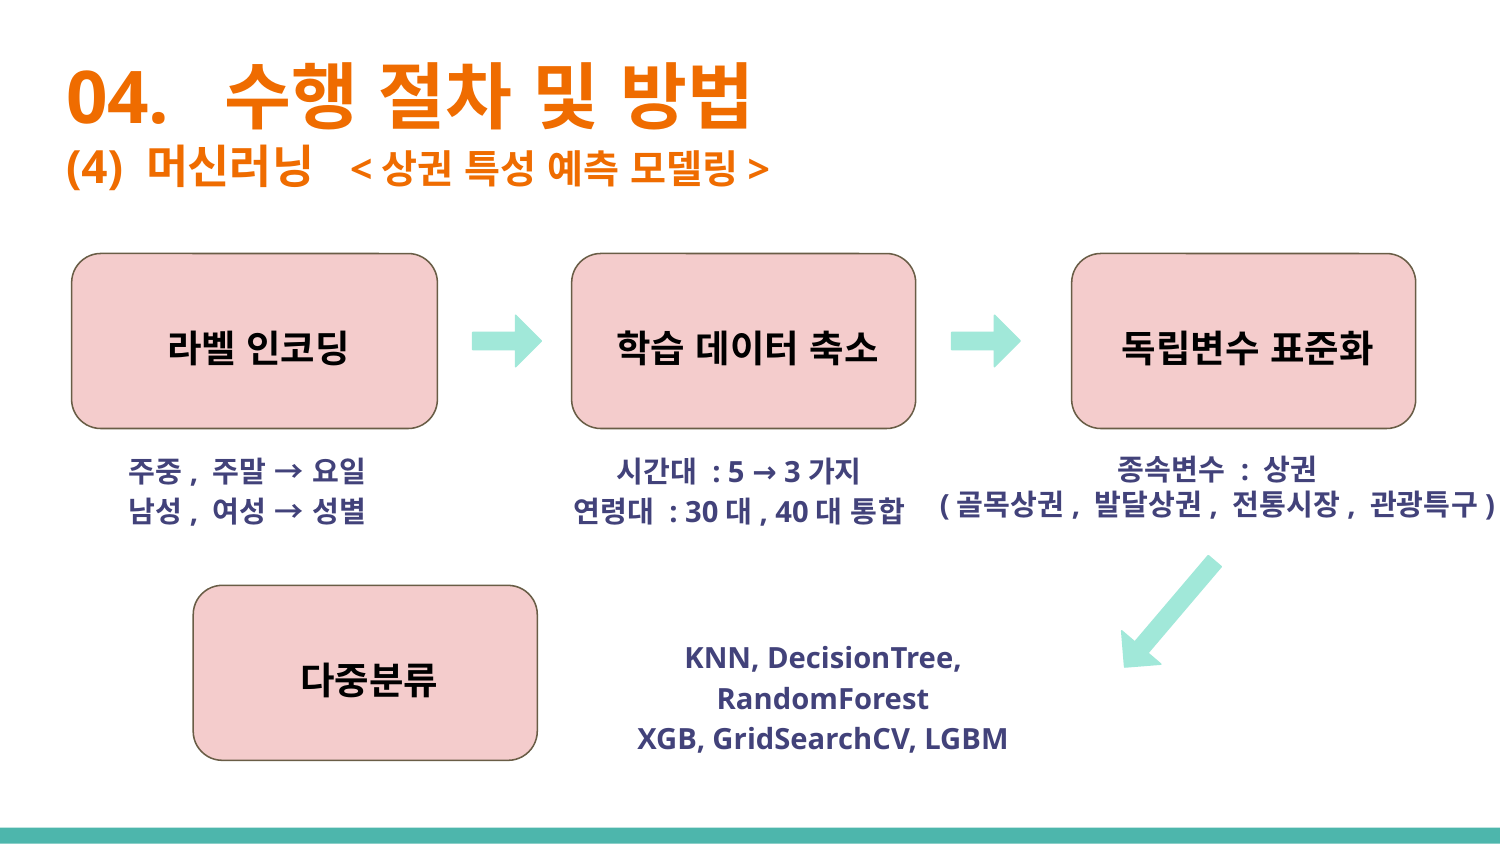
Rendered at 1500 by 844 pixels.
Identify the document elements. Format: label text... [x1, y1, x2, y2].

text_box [1071, 253, 1420, 429]
text_box [1121, 555, 1222, 668]
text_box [192, 585, 542, 761]
text_box [951, 315, 1021, 367]
text_box KNN, DecisionTree, RandomForest XGB, GridSearchCV, LGBM [561, 619, 1085, 771]
text_box [472, 315, 542, 367]
title 04. 수행 절차 및 방법 (4) 머신러닝 <상권 특성 예측 모델링> [51, 35, 1500, 209]
text_box 시간대 : 5 → 3가지 연령대 : 30대, 40대 통합 [500, 432, 978, 544]
text_box 주중, 주말 → 요일 남성, 여성 → 성별 [113, 437, 400, 544]
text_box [71, 253, 442, 429]
text_box 종속변수 : 상권 (골목상권, 발달상권, 전통시장, 관광특구) [905, 435, 1500, 536]
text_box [571, 253, 920, 429]
